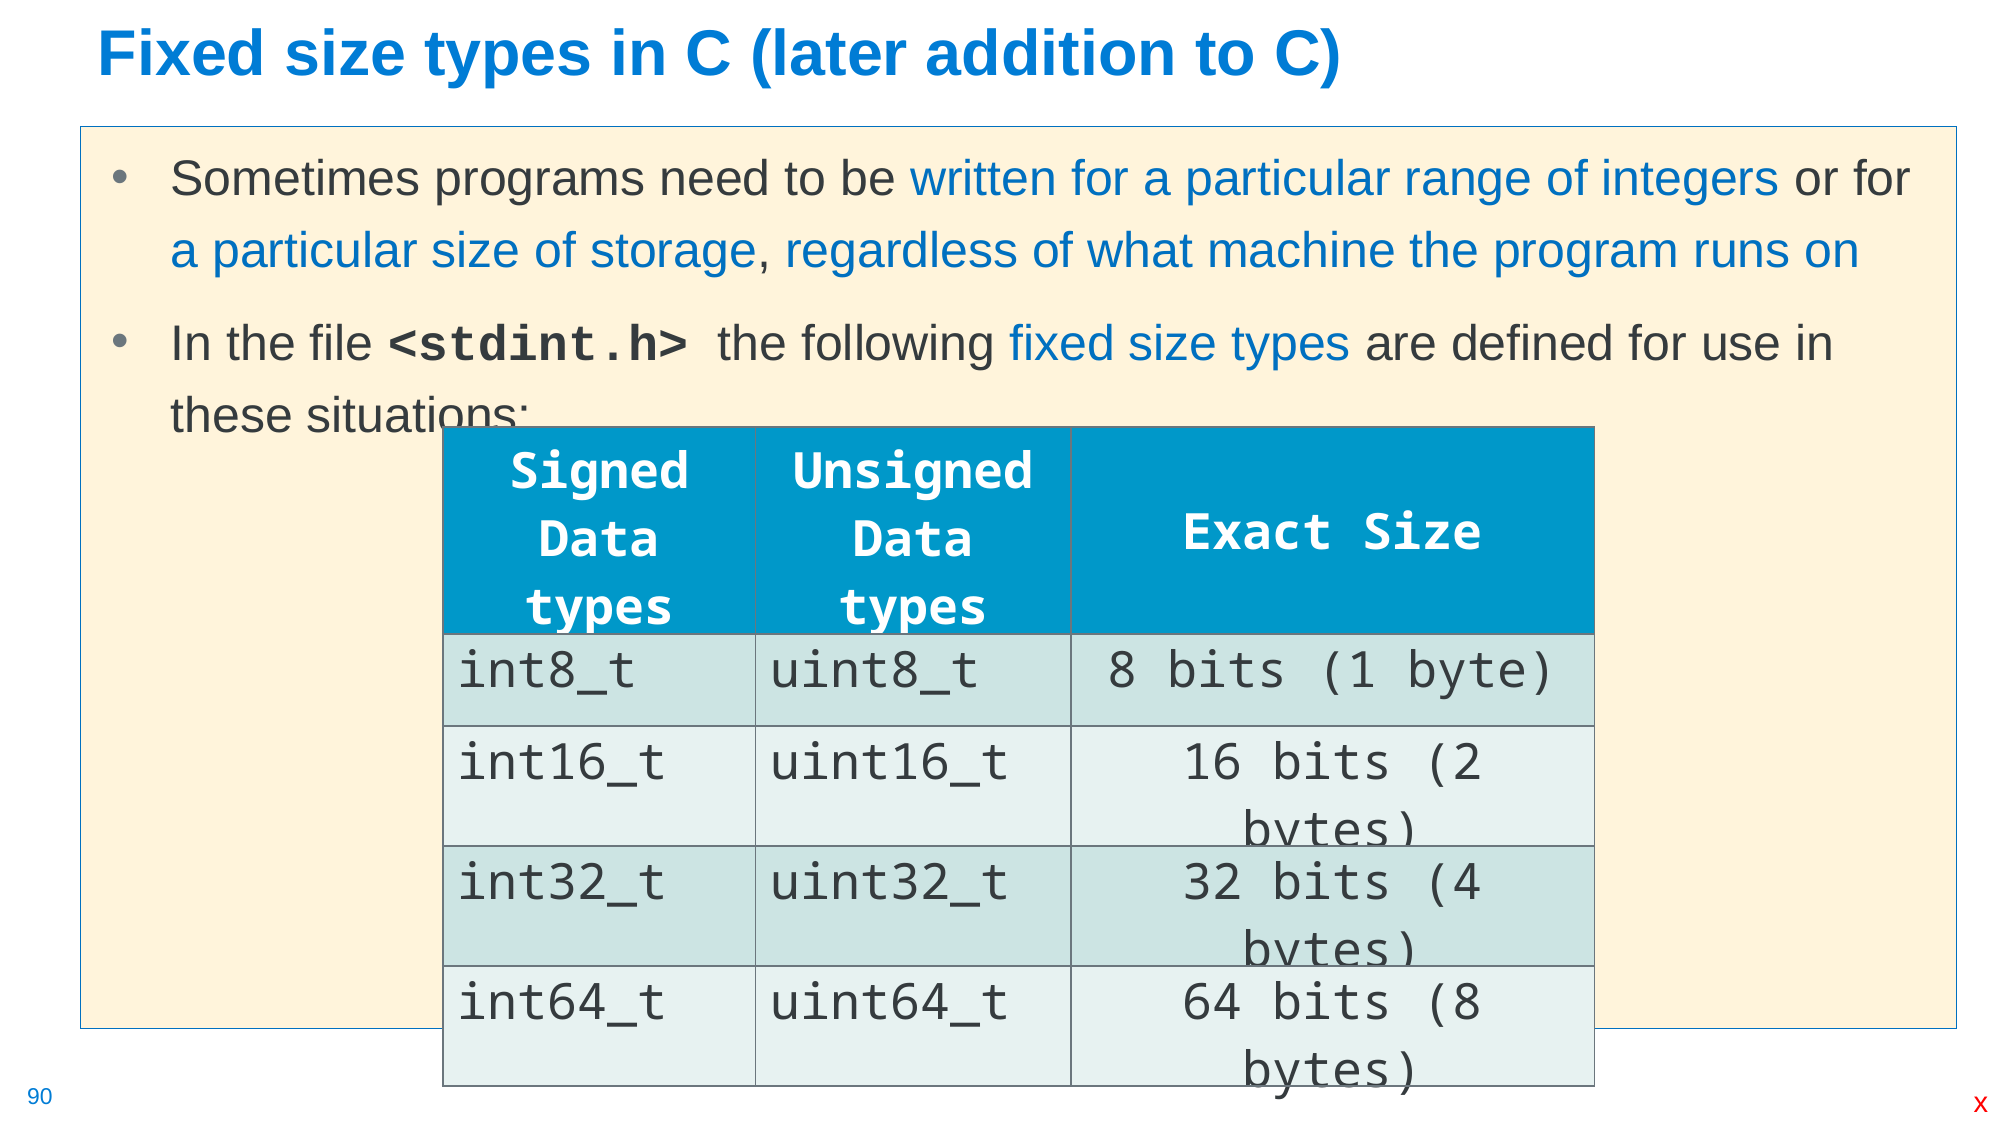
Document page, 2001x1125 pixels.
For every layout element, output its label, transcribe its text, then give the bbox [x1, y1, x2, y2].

list Sometimes programs need to be written for a particular range of integers or for a particular size of storage, regardless of what machine the program runs on In the file <stdint.h> the following fixed size types are defined for use in these situations: [80, 126, 1957, 1029]
table_cell 16 bits (2 bytes) [1072, 727, 1594, 845]
table_cell int32_t [444, 847, 755, 965]
table_header Exact Size [1072, 428, 1594, 633]
table_cell int64_t [444, 967, 755, 1085]
table_cell 64 bits (8 bytes) [1072, 967, 1594, 1085]
table_cell int16_t [444, 727, 755, 845]
table_cell 8 bits (1 byte) [1072, 635, 1594, 725]
table_cell uint64_t [756, 967, 1070, 1085]
title Fixed size types in C (later addition to C) [82, 19, 1808, 97]
table_cell uint8_t [756, 635, 1070, 725]
table_cell int8_t [444, 635, 755, 725]
table_cell uint32_t [756, 847, 1070, 965]
table_header Unsigned Data types [756, 428, 1070, 633]
table_cell uint16_t [756, 727, 1070, 845]
table_cell 32 bits (4 bytes) [1072, 847, 1594, 965]
text_box x [1958, 1076, 2000, 1125]
table_header Signed Data types [444, 428, 755, 633]
